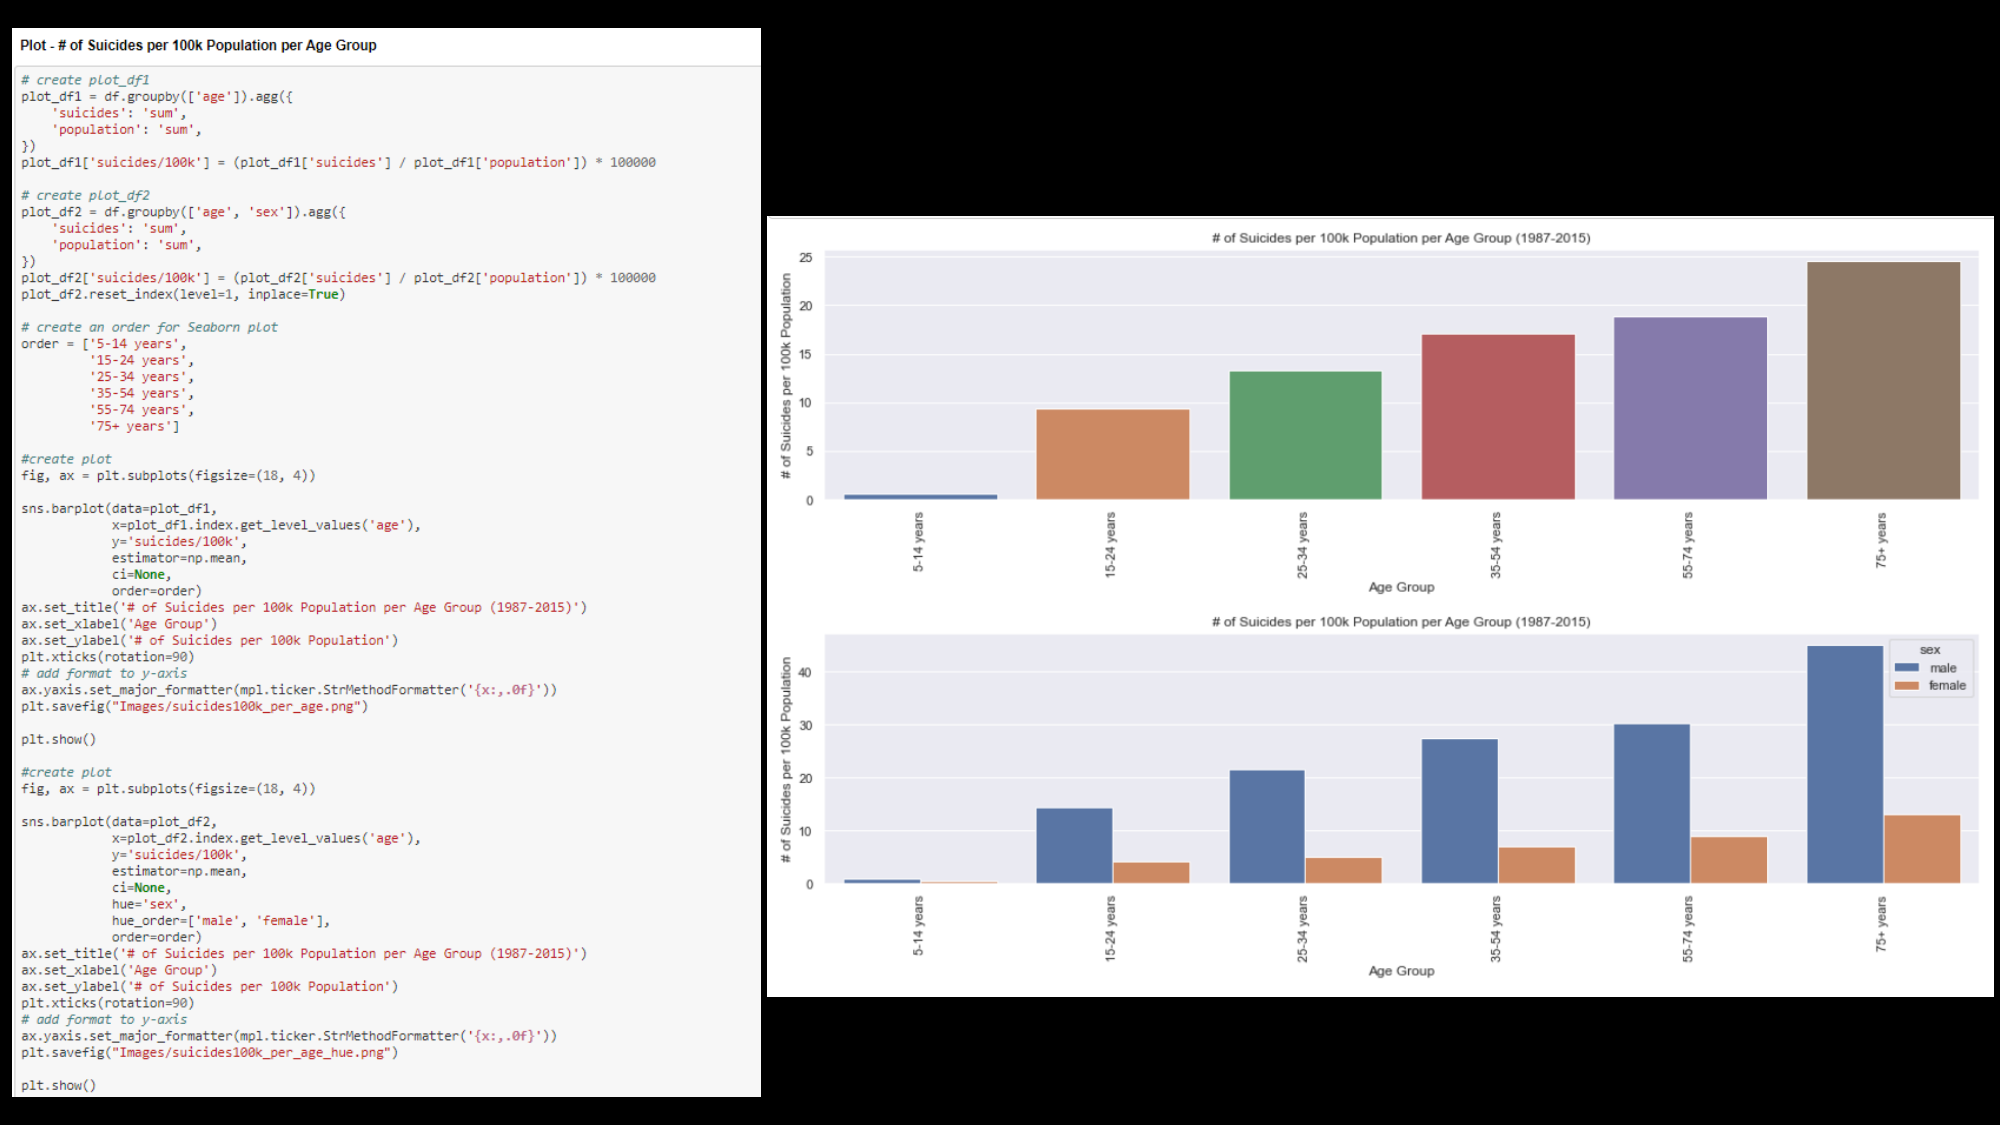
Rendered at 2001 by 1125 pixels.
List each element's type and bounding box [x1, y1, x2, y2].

text_box [0, 0, 2000, 1125]
picture [12, 28, 761, 1097]
picture [767, 216, 1994, 997]
